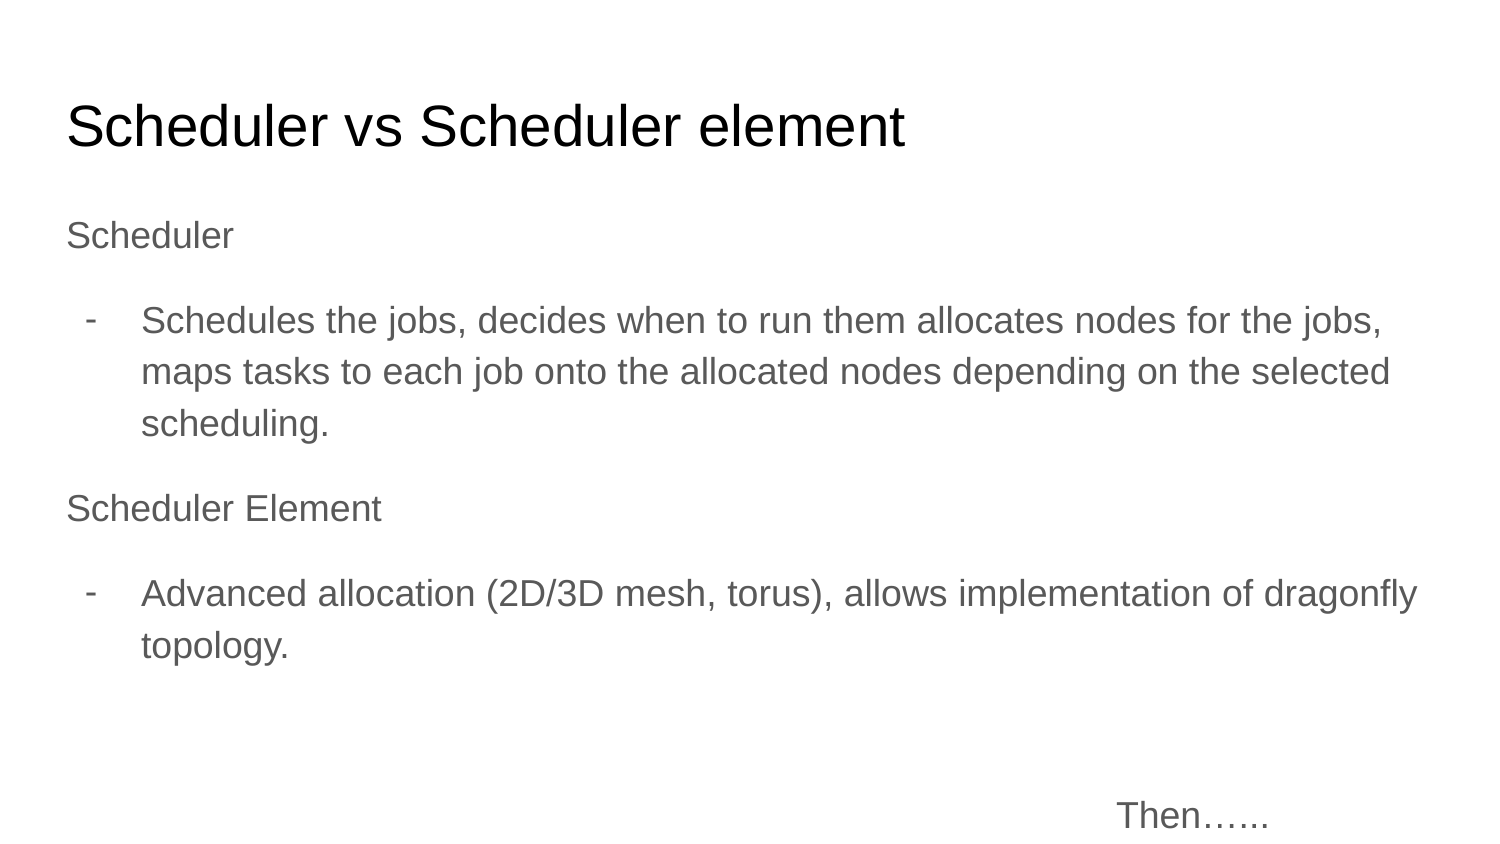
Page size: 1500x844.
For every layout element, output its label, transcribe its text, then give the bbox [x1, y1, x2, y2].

title Scheduler vs Scheduler element [51, 72, 1449, 167]
list Scheduler Schedules the jobs, decides when to run them allocates nodes for the jobs, maps tasks to each job onto the allocated nodes depending on the selected scheduling. Scheduler Element Advanced allocation (2D/3D mesh, torus), allows implementation of dragonfly topology. Then…... [51, 189, 1449, 750]
